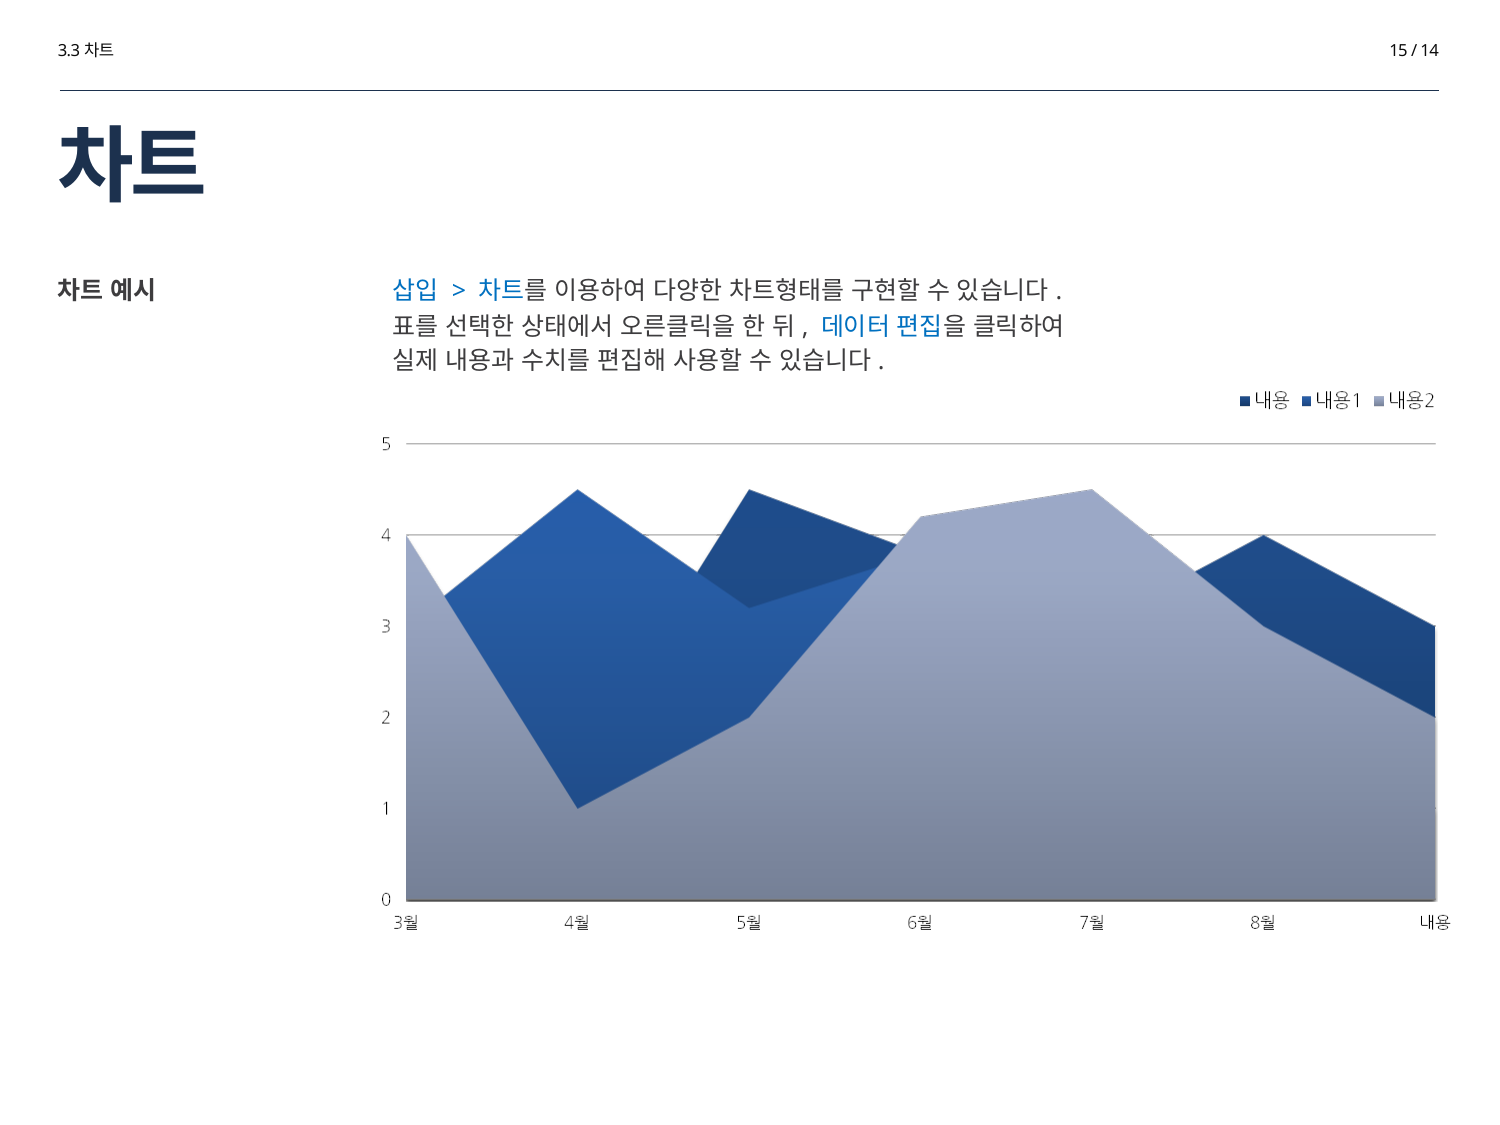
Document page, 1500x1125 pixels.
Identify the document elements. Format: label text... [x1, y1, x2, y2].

picture [306, 215, 1500, 1060]
text_box 15 / 14 [1193, 32, 1454, 70]
text_box 3.3차트 [43, 31, 303, 67]
text_box 차트 예시 [42, 267, 301, 477]
title 차트 [42, 114, 1190, 211]
